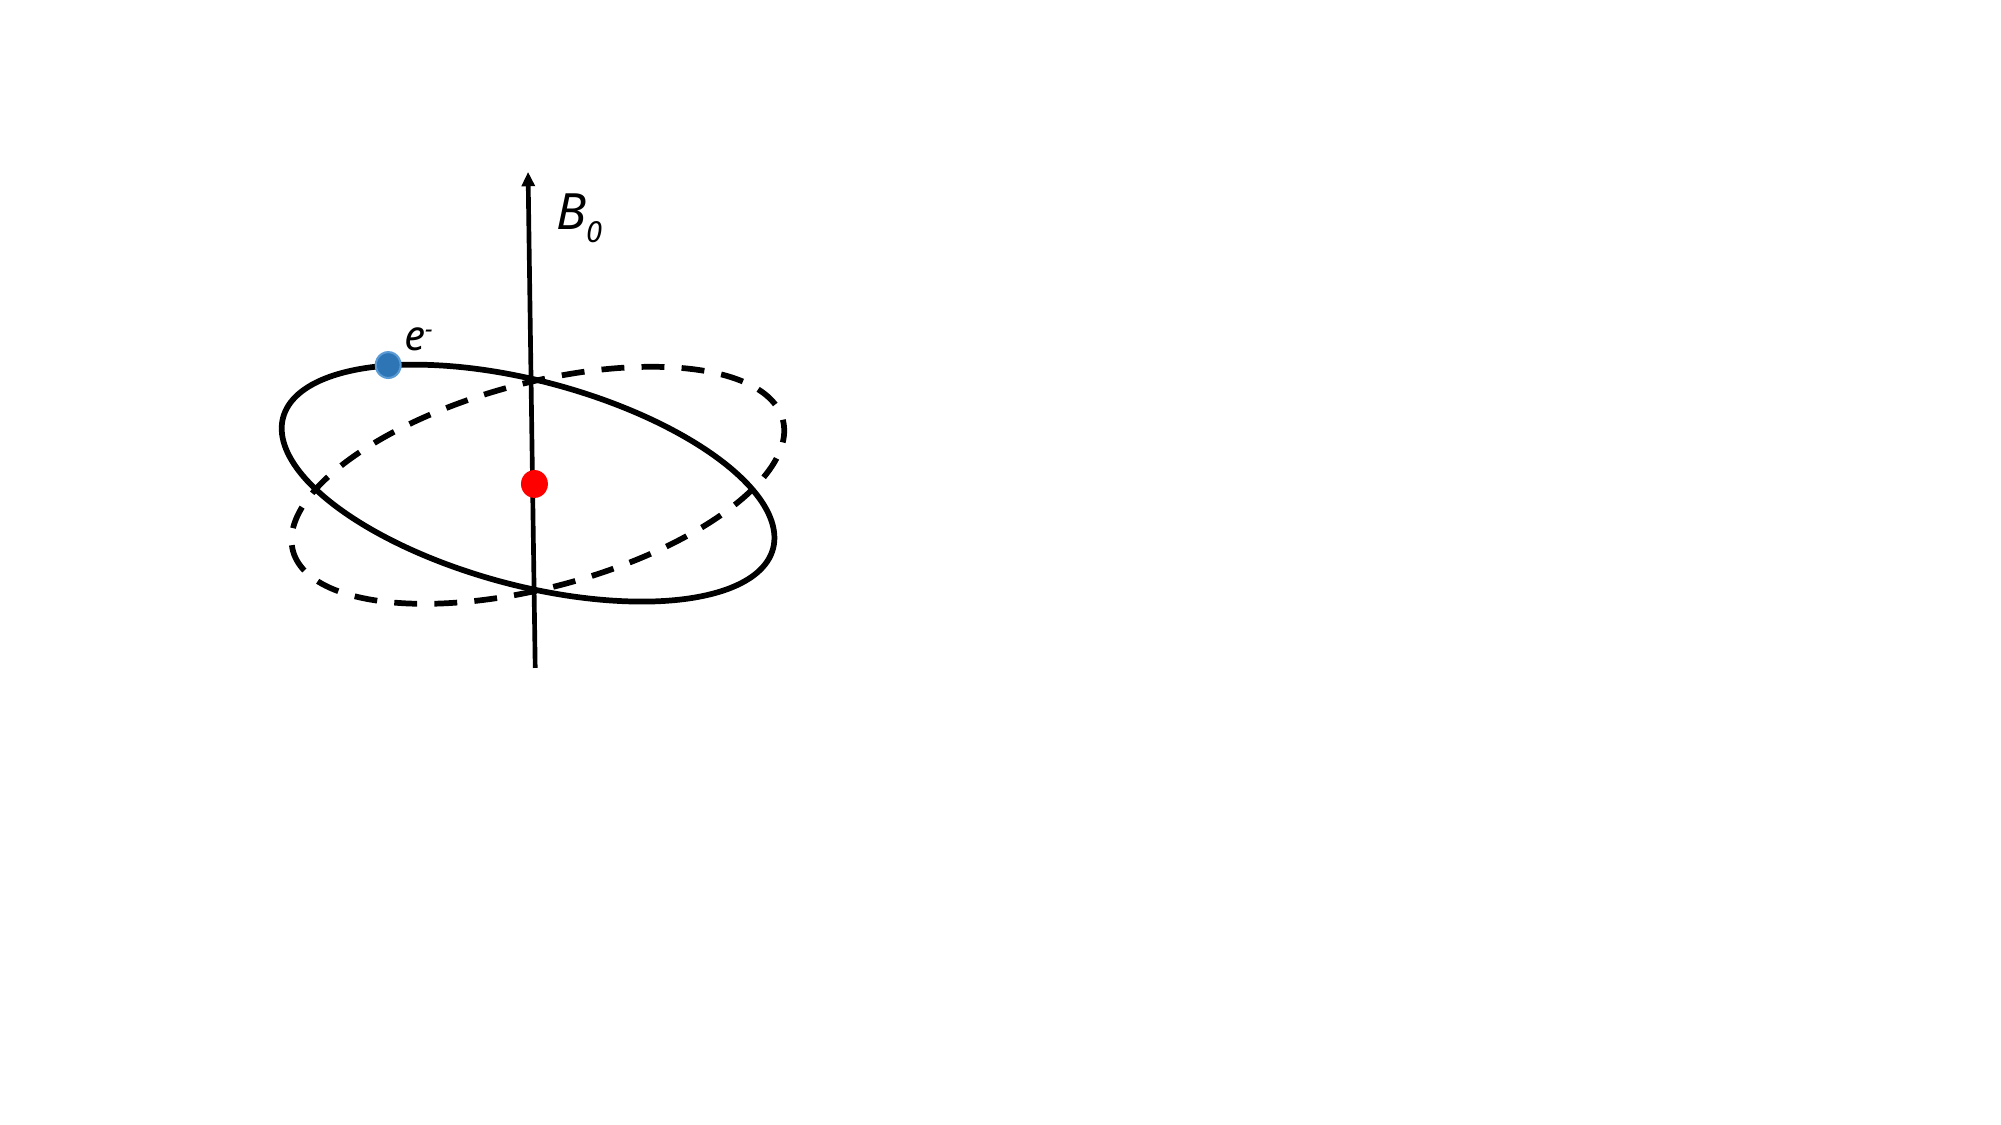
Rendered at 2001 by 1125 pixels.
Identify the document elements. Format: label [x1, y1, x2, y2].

text_box [274, 172, 792, 668]
